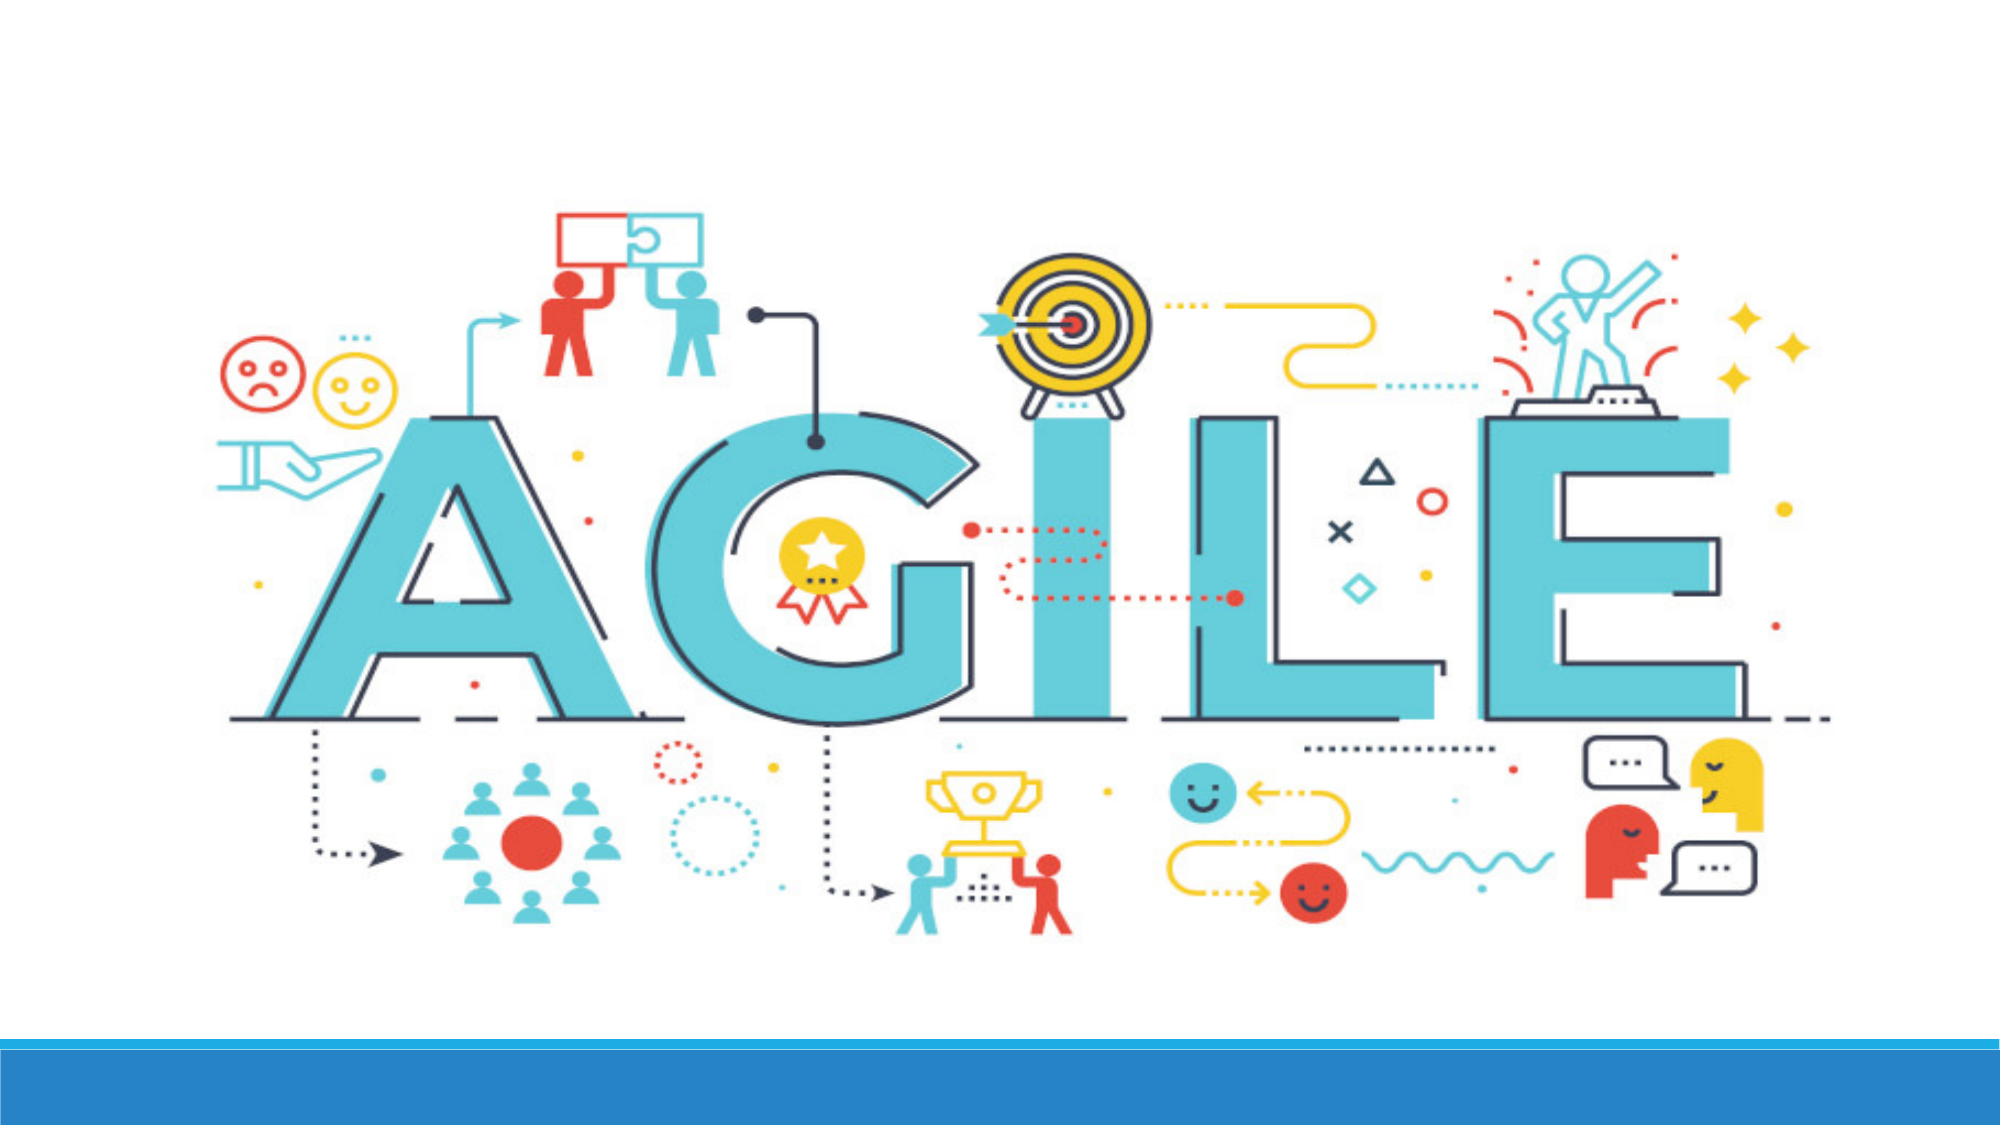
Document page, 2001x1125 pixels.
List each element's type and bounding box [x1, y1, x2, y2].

picture [186, 197, 1836, 954]
